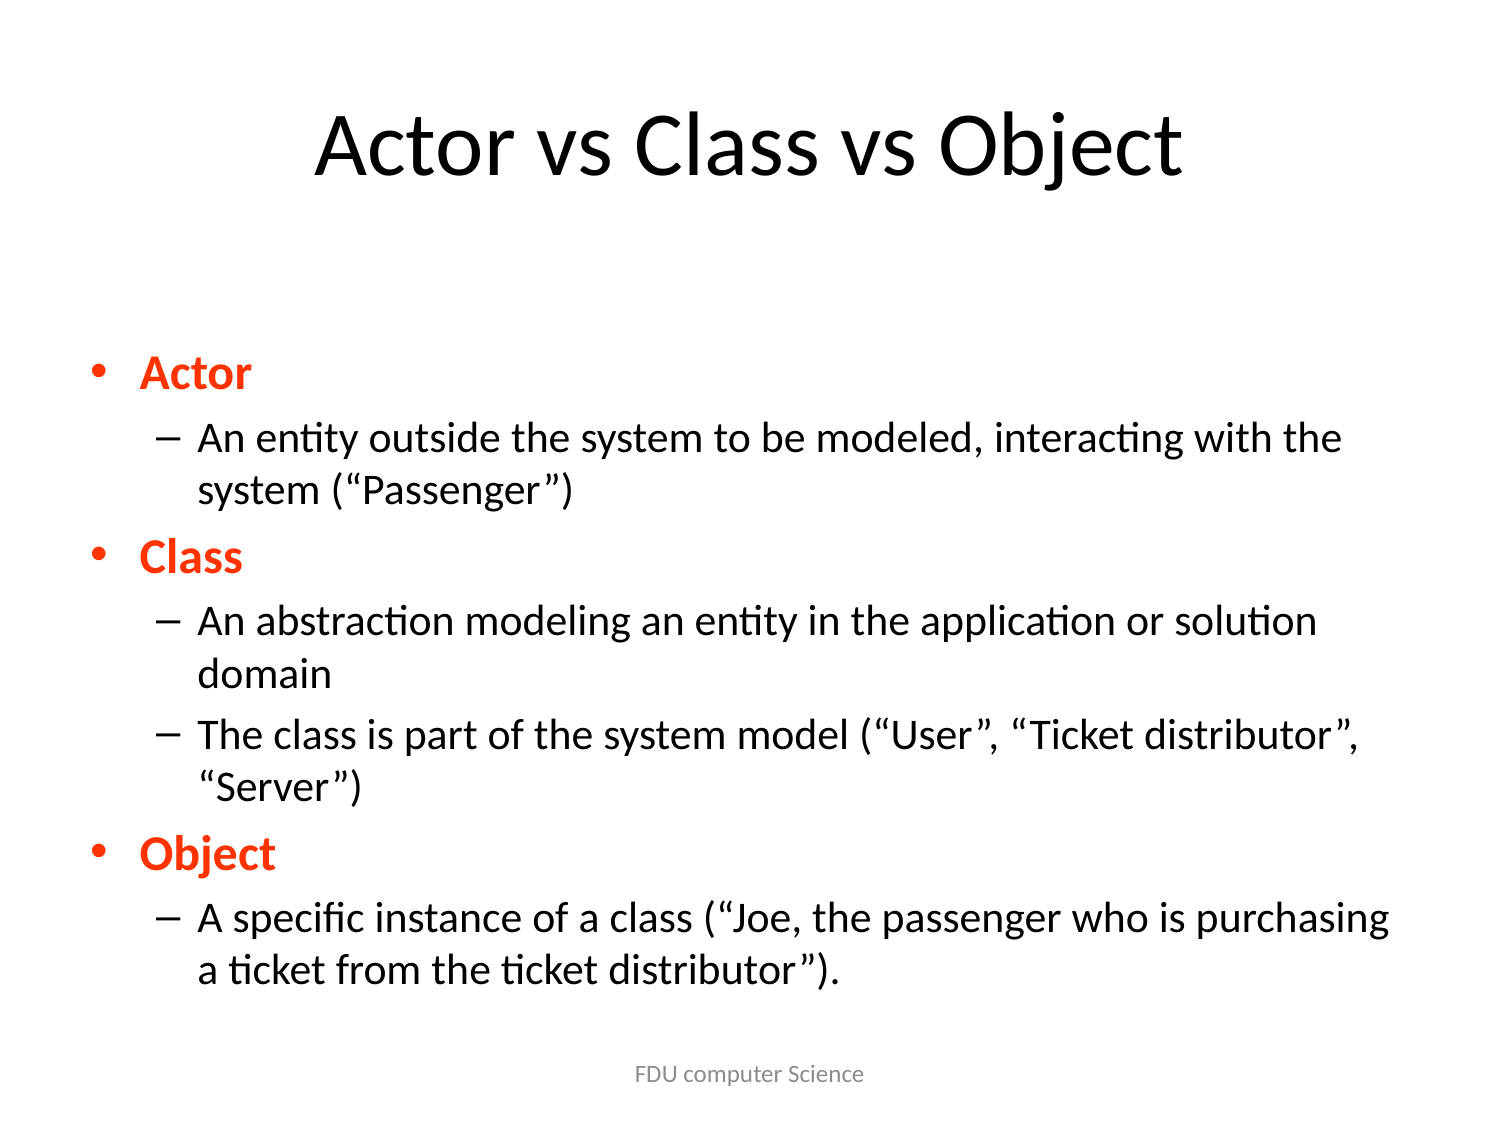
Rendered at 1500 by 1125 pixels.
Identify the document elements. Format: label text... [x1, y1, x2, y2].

list Actor An entity outside the system to be modeled, interacting with the system (“Passenger”) Class An abstraction modeling an entity in the application or solution domain The class is part of the system model (“User”, “Ticket distributor”, “Server”) Object A specific instance of a class (“Joe, the passenger who is purchasing a ticket from the ticket distributor”). [75, 262, 1425, 1005]
title Actor vs Class vs Object [75, 45, 1425, 233]
footer FDU computer Science [512, 1042, 988, 1103]
